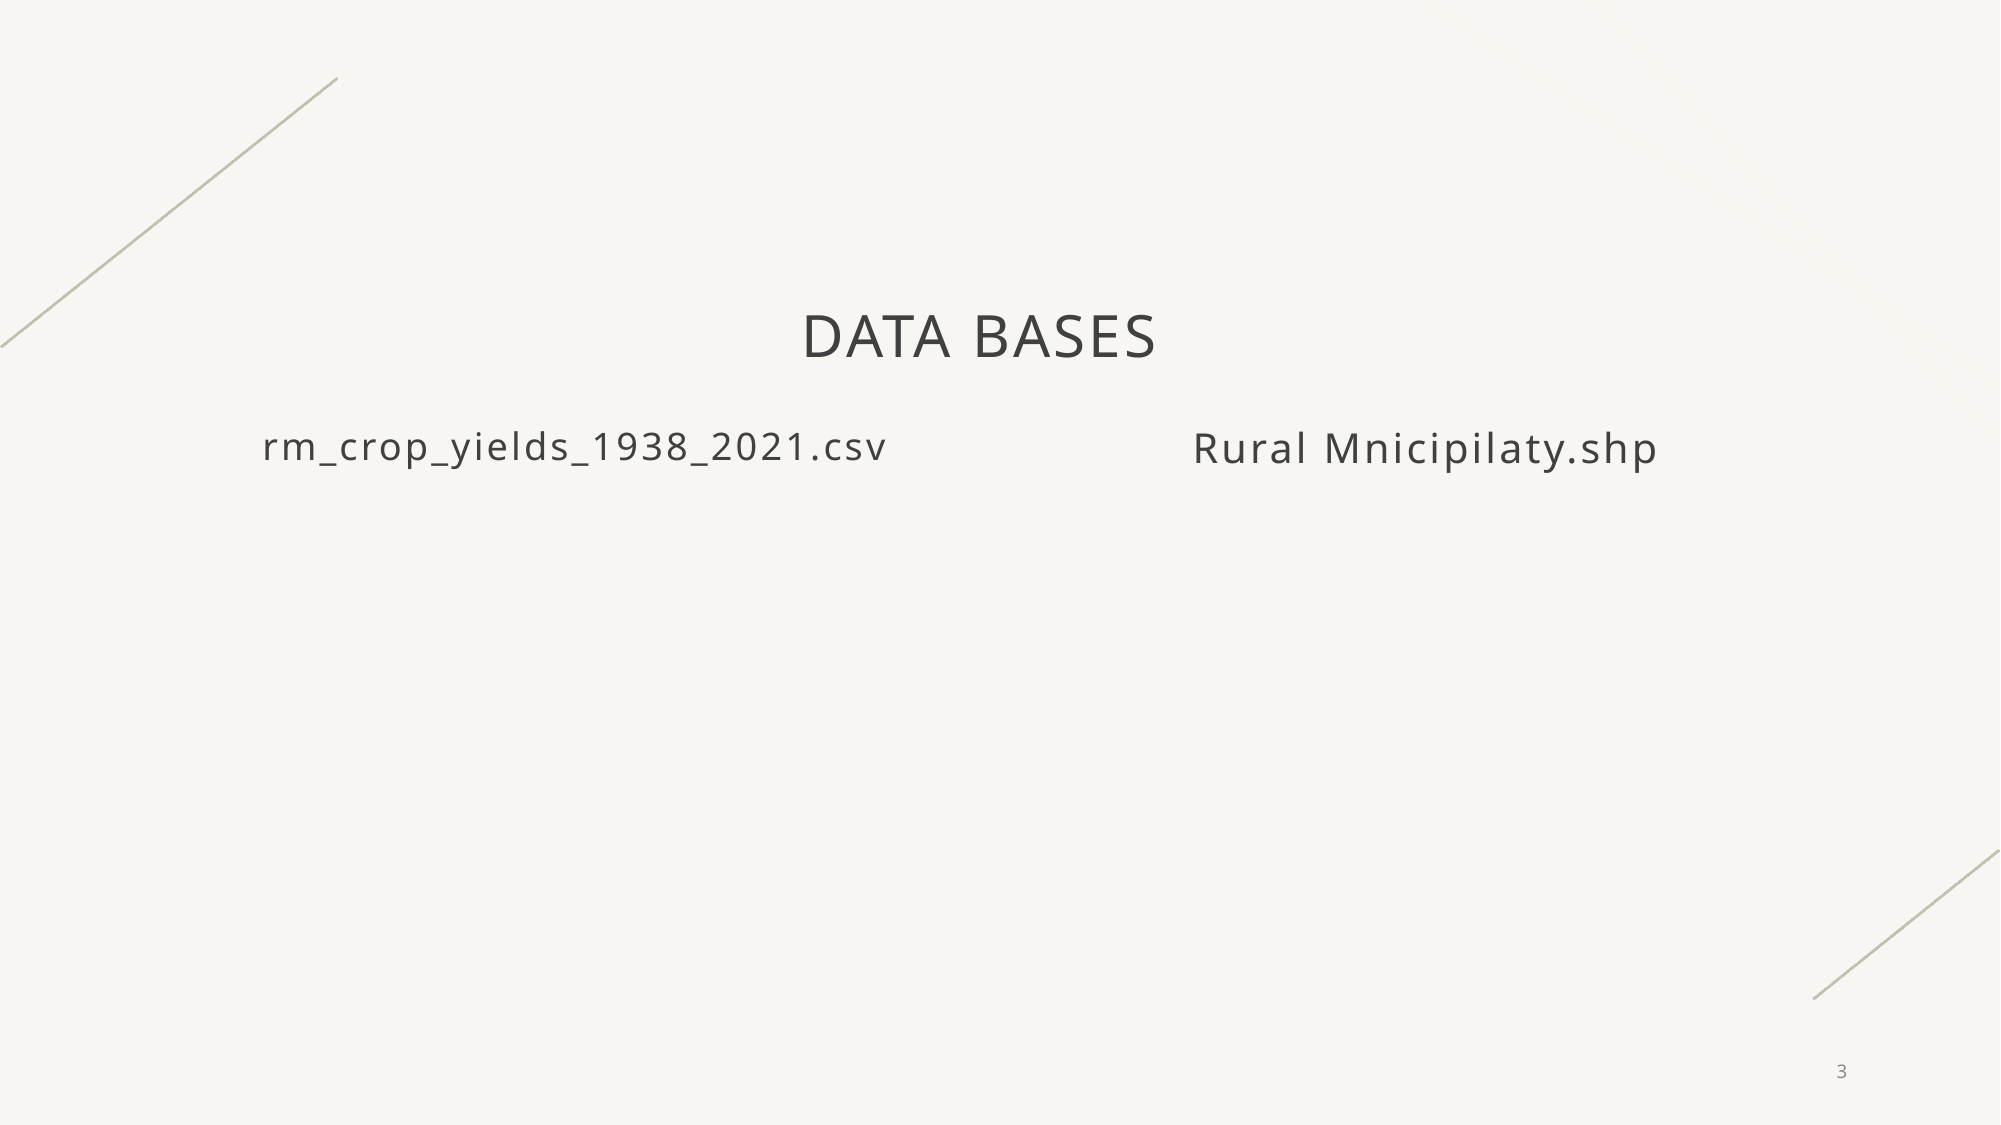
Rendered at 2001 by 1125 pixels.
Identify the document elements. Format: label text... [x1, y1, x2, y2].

picture [1812, 849, 2000, 1000]
picture [0, 77, 338, 348]
list rm_crop_yields_1938_2021.csv [243, 420, 906, 481]
slide_number 3 [1412, 1042, 1863, 1103]
title Data Bases [288, 229, 1671, 447]
list Rural Mnicipilaty.shp [1094, 420, 1757, 481]
